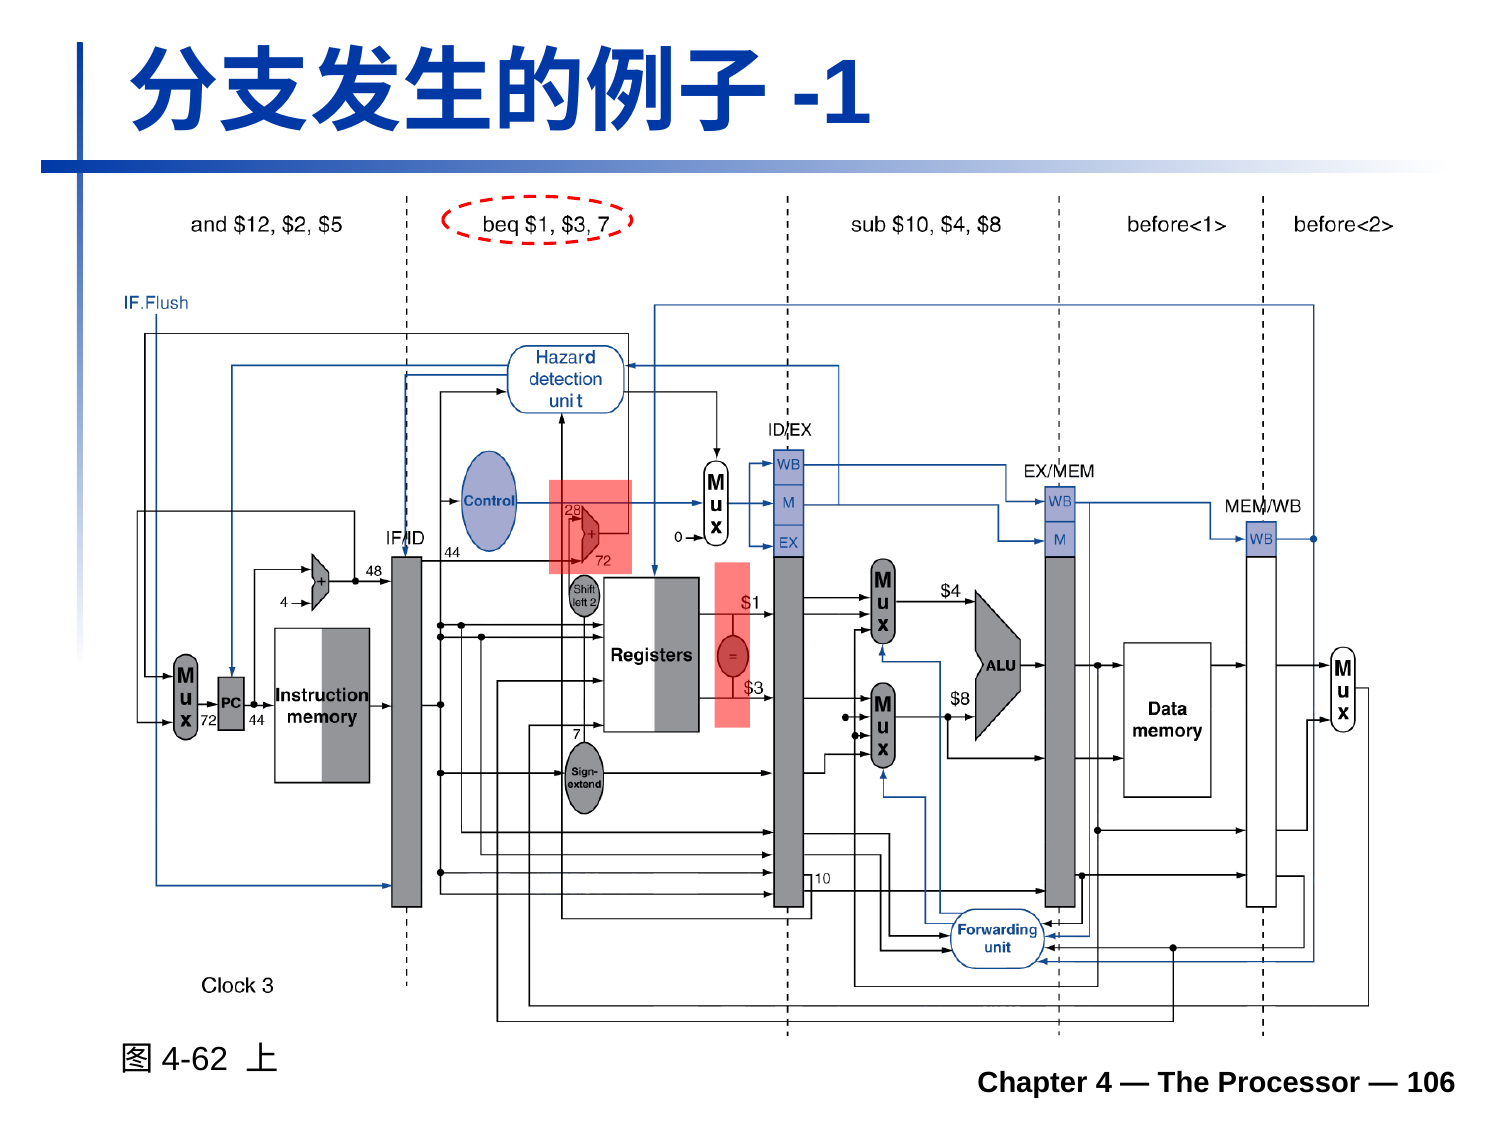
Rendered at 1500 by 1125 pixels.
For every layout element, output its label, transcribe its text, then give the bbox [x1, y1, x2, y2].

text_box 图4-62 上 [105, 1029, 294, 1085]
footer Chapter 4 — The Processor — [277, 1046, 1471, 1106]
picture [123, 196, 1448, 1036]
title 分支发生的例子-1 [112, 23, 1468, 149]
